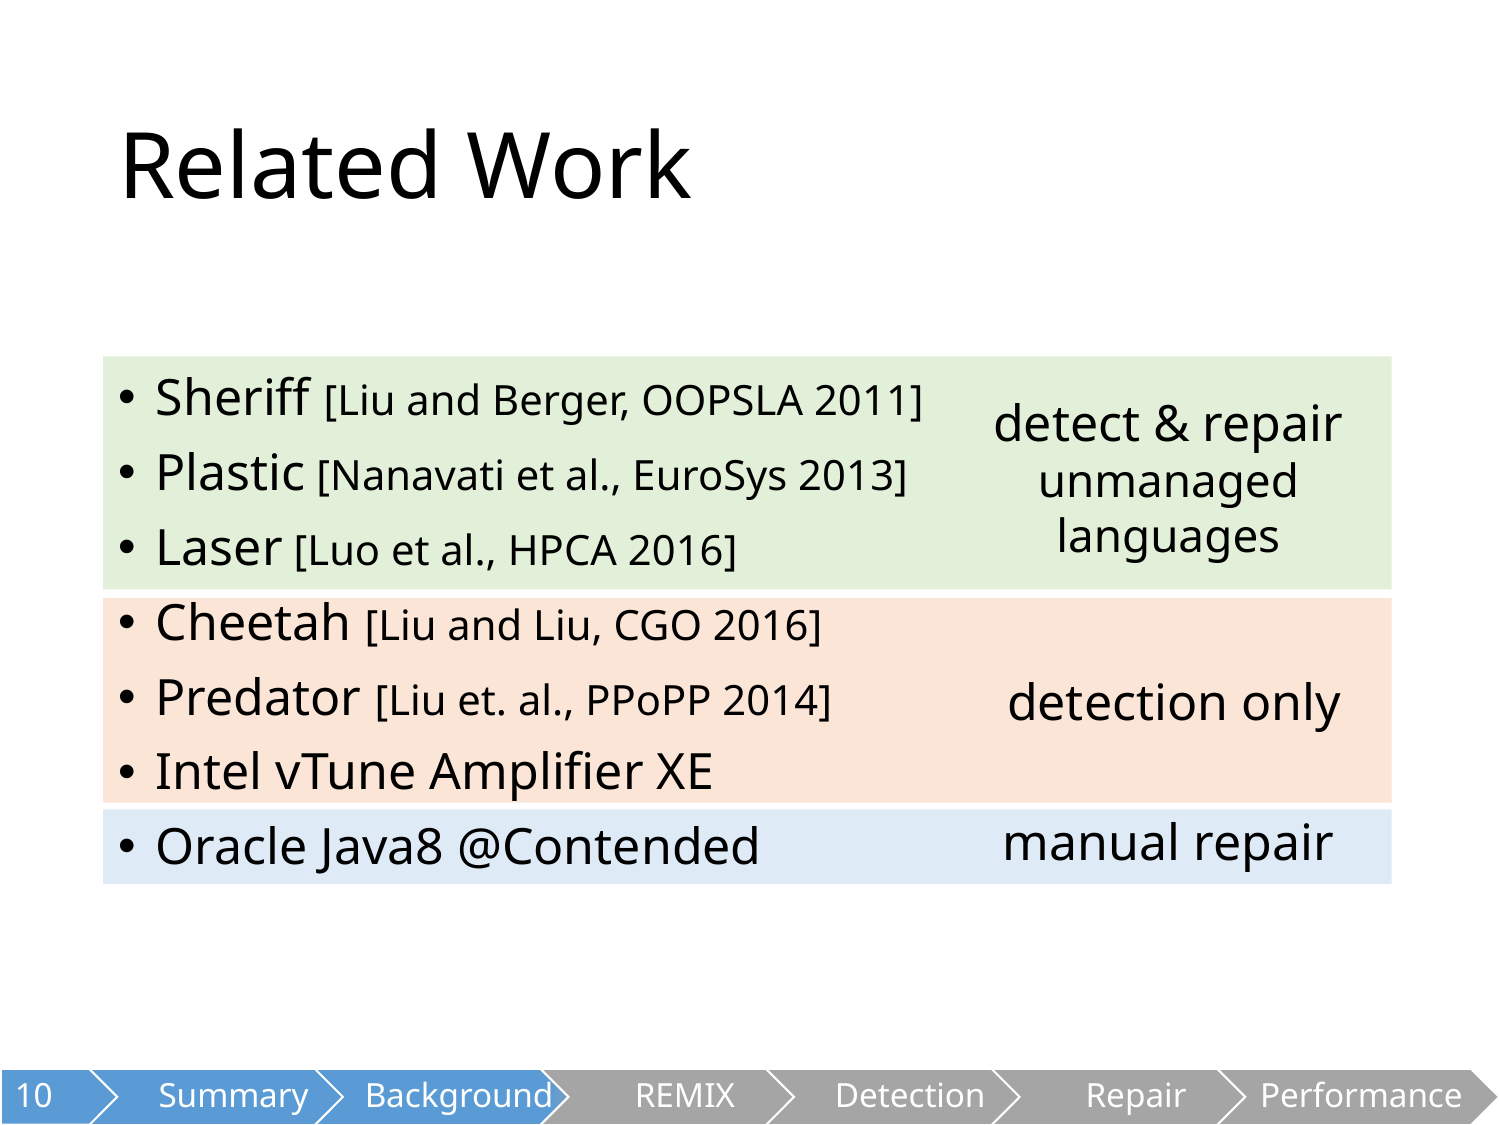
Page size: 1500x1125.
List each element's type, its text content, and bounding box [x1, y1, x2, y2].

text_box [1080, 597, 1393, 804]
title Related Work [103, 59, 1397, 278]
text_box [1080, 808, 1393, 885]
list Sheriff [Liu and Berger, OOPSLA 2011] Plastic [Nanavati et al., EuroSys 2013] Laser [Luo et al., HPCA 2016] Cheetah [Liu and Liu, CGO 2016] Predator [Liu et. al., PPoPP 2014] Intel vTune Amplifier XE Oracle Java8 @Contended [103, 365, 1080, 949]
text_box [102, 355, 1393, 590]
text_box detection only [962, 662, 1386, 738]
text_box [0, 1068, 1500, 1125]
text_box detect & repair unmanaged languages [962, 384, 1375, 569]
text_box manual repair [962, 802, 1375, 878]
